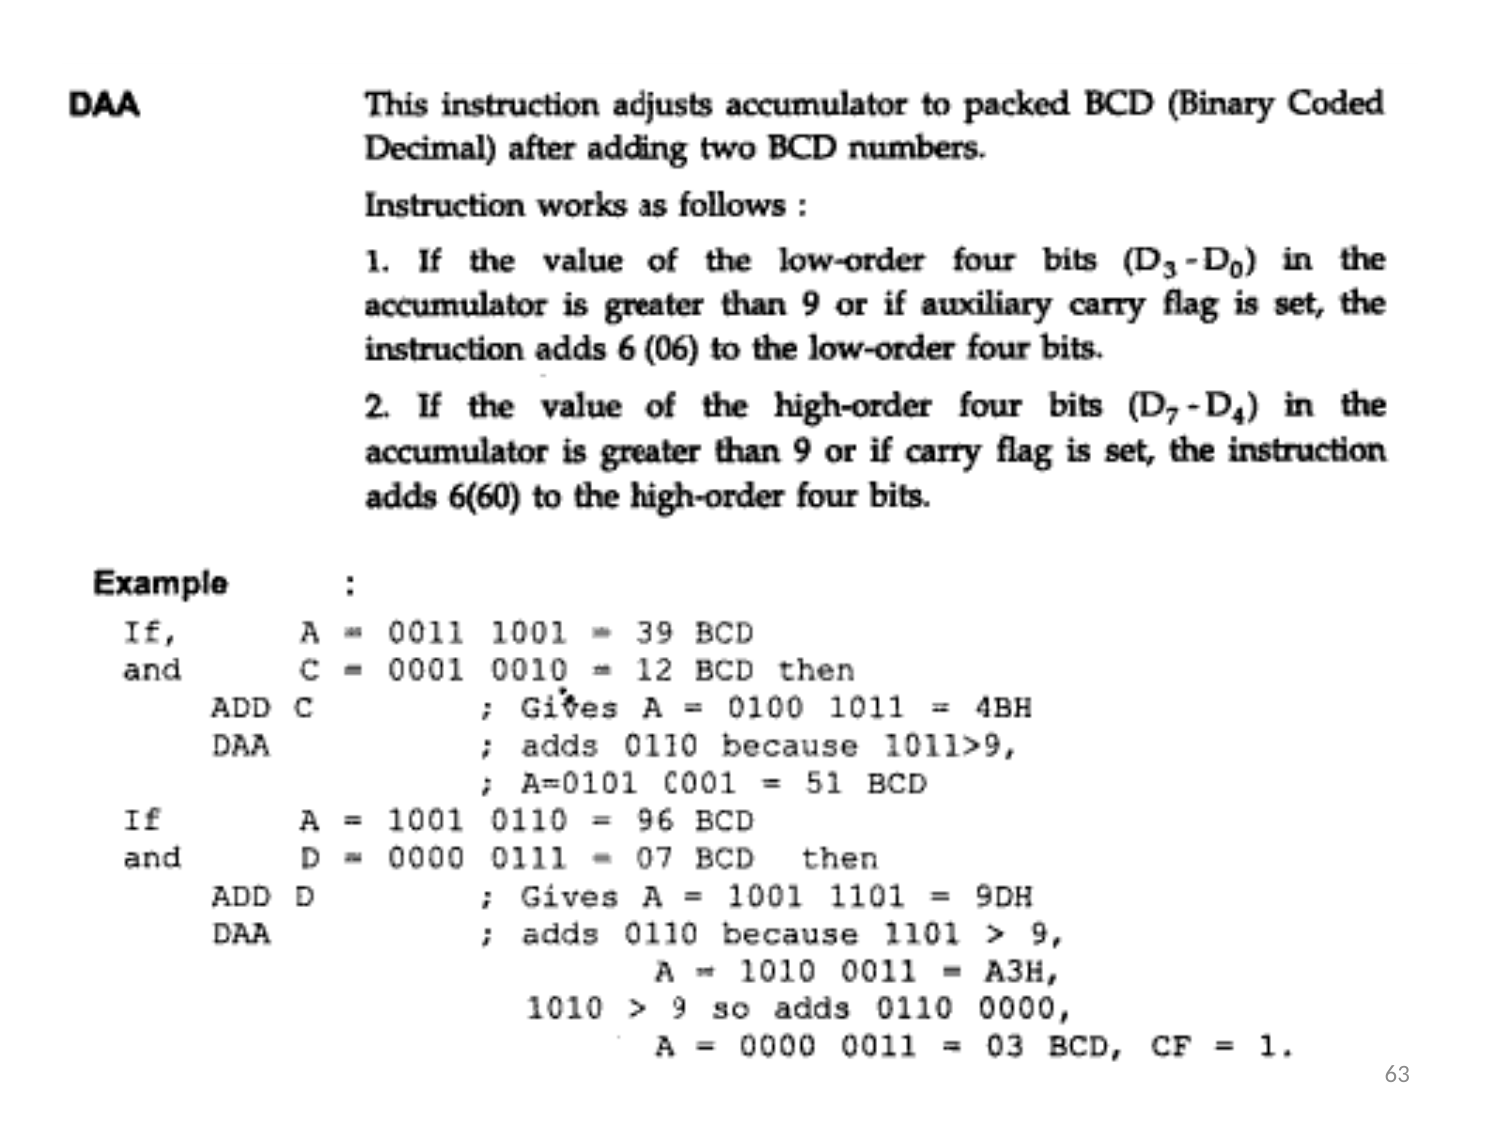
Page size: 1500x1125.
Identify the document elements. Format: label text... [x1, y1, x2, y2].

slide_number 63 [1074, 1042, 1425, 1103]
picture [49, 62, 1419, 1076]
